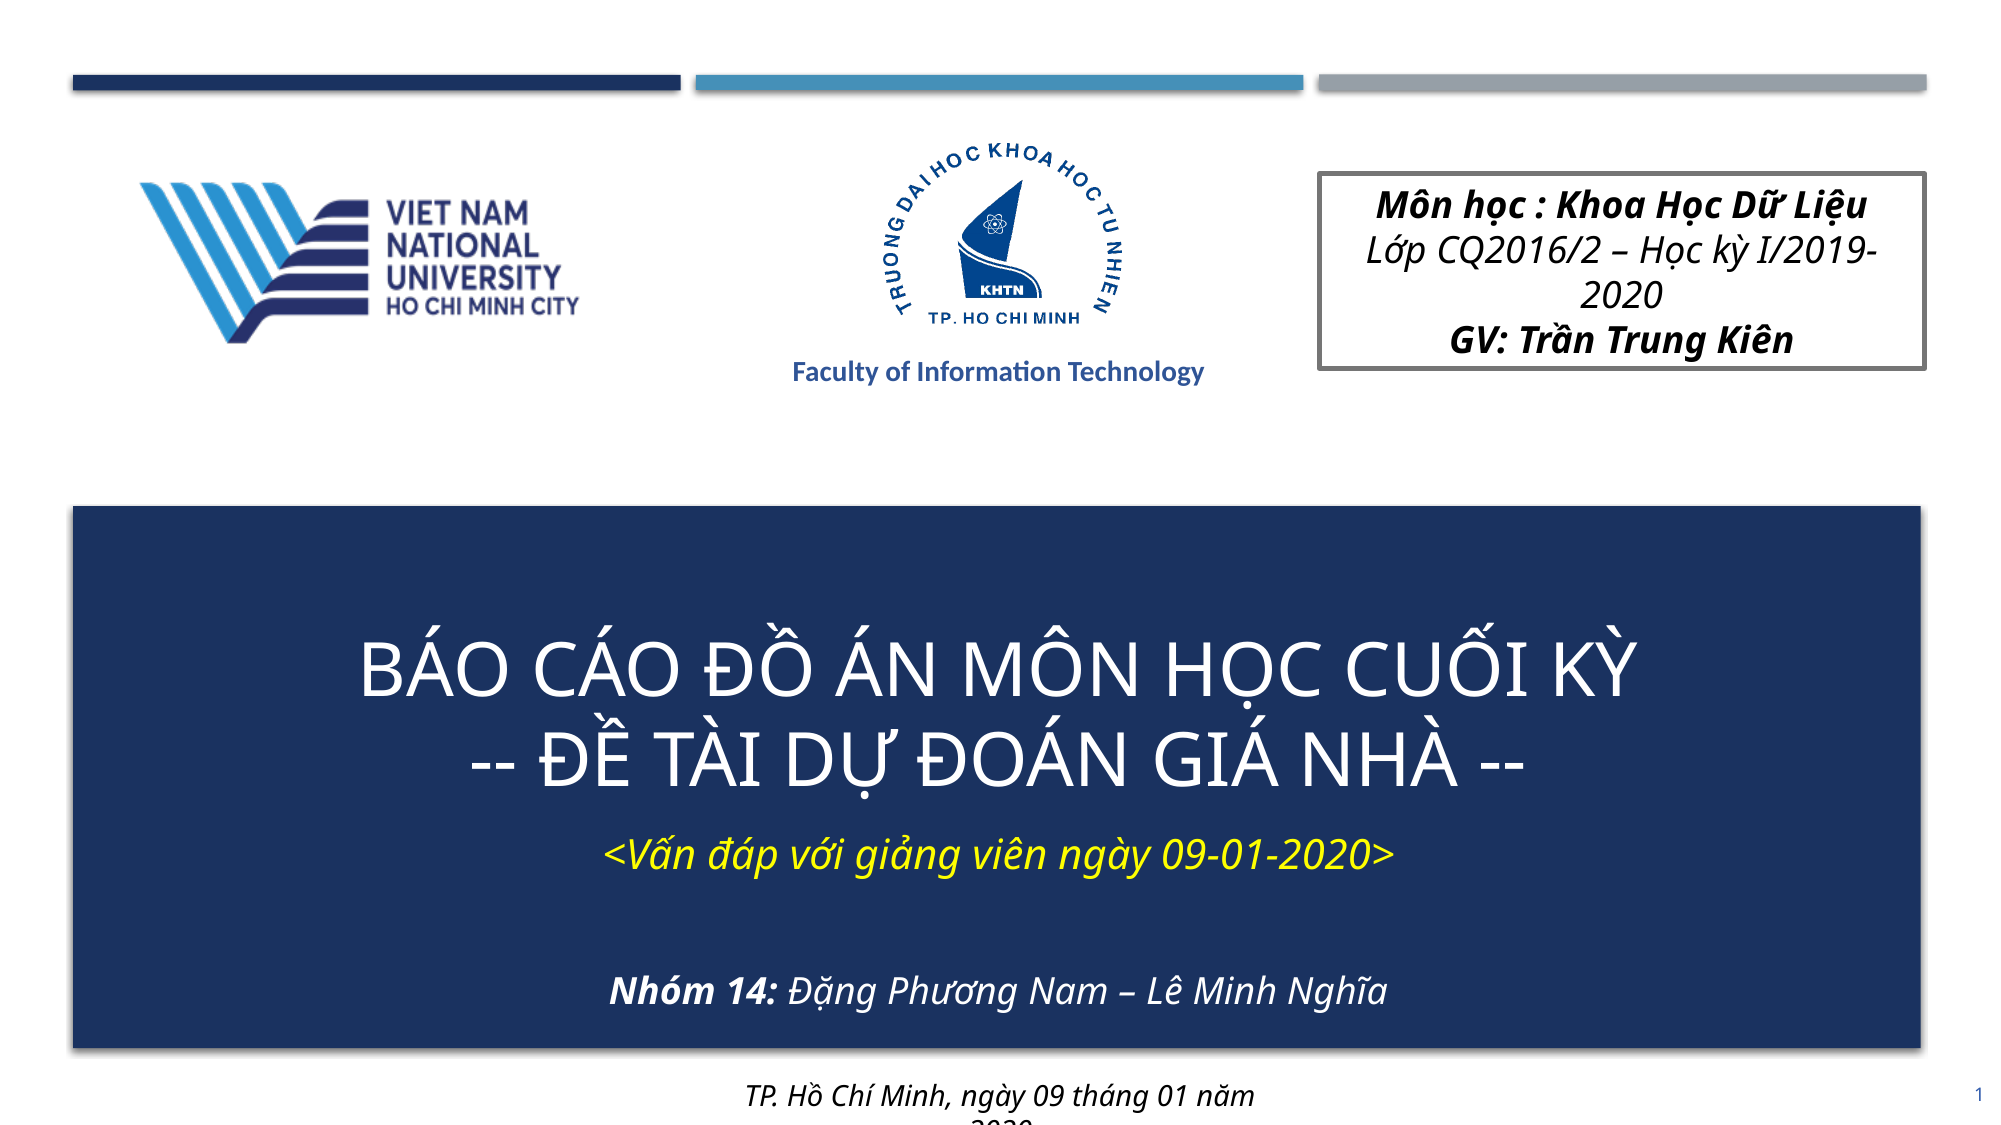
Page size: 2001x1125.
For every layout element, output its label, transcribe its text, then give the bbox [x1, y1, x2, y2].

picture [878, 143, 1122, 325]
title BÁO CÁO đồ án môn học CUỐI KỲ -- đề tài dự đoán giá nhà -- [72, 603, 1925, 809]
text_box Nhóm 14: Đặng Phương Nam – Lê Minh Nghĩa [72, 960, 1925, 1020]
text_box Môn học : Khoa Học Dữ Liệu Lớp CQ2016/2 – Học kỳ I/2019-2020 GV: Trần Trung Kiên [1317, 172, 1926, 370]
picture [106, 76, 605, 449]
text_box <Vấn đáp với giảng viên ngày 09-01-2020> [72, 820, 1925, 886]
text_box TP. Hồ Chí Minh, ngày 09 tháng 01 năm 2020 [717, 1069, 1283, 1125]
slide_number 1 [1833, 1065, 2000, 1125]
text_box Faculty of Information Technology [768, 342, 1338, 396]
